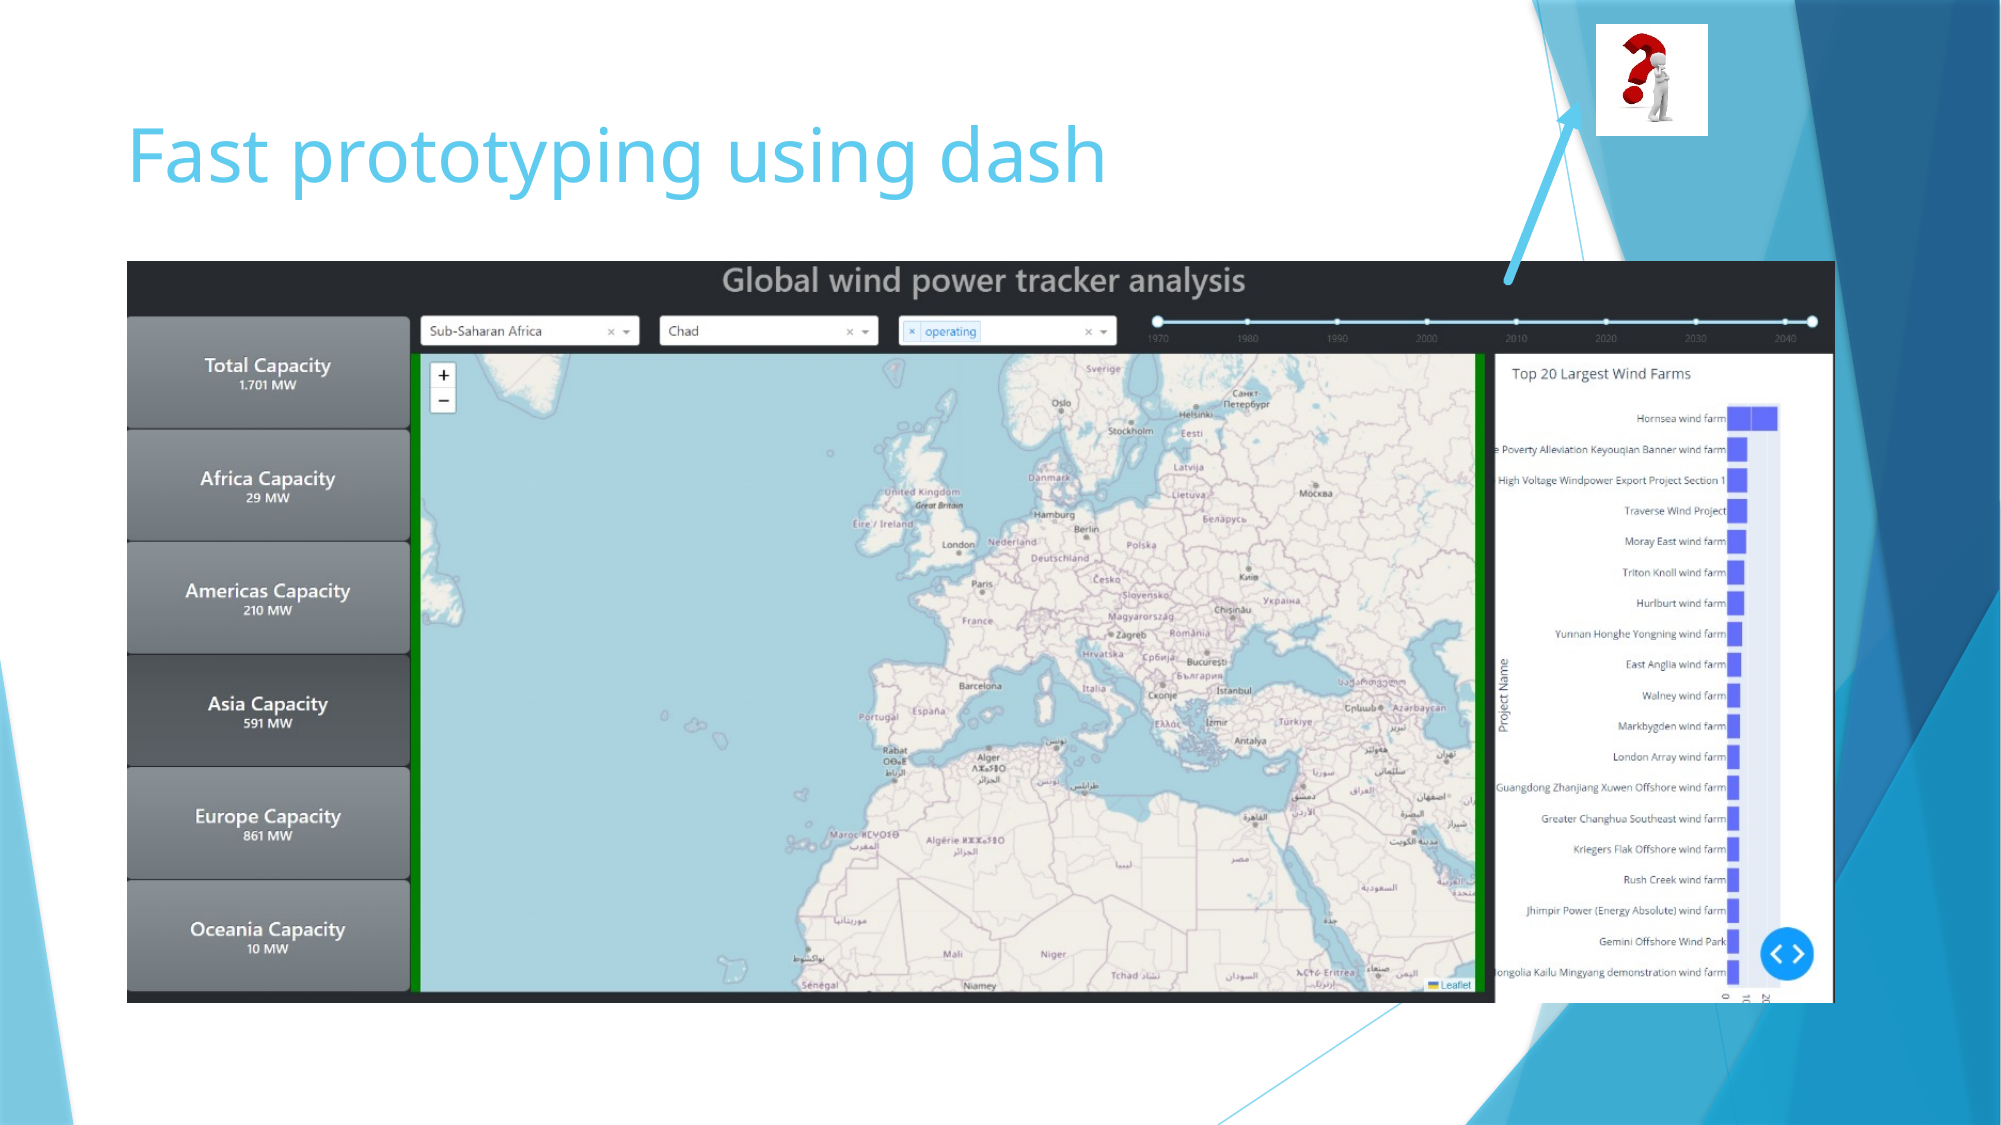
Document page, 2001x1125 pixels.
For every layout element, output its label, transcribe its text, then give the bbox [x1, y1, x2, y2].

picture [1596, 24, 1708, 136]
picture [127, 260, 1835, 1004]
title Fast prototyping using dash [111, 99, 1506, 317]
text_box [1507, 99, 1580, 282]
